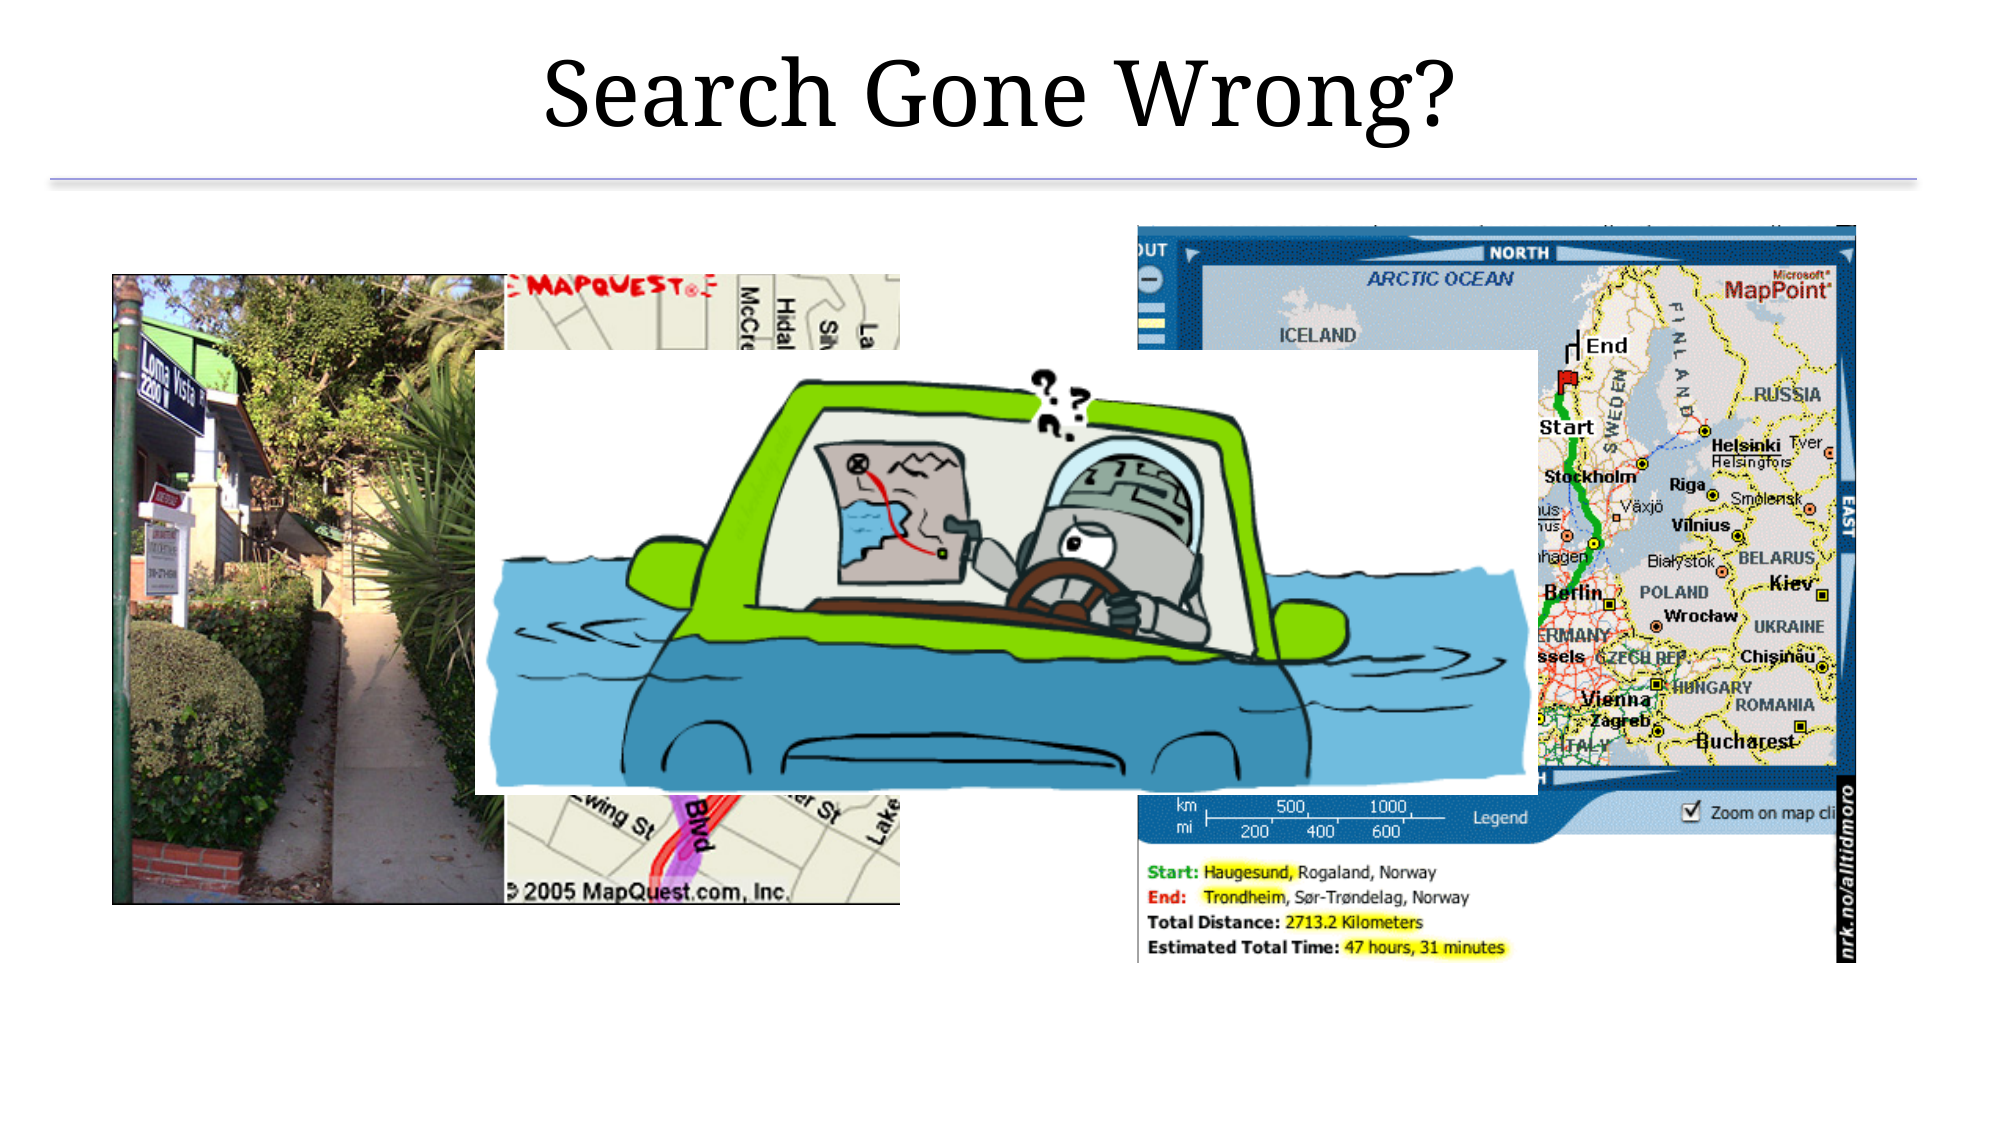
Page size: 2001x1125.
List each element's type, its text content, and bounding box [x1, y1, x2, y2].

title Search Gone Wrong? [0, 0, 2000, 184]
picture [112, 224, 1857, 963]
